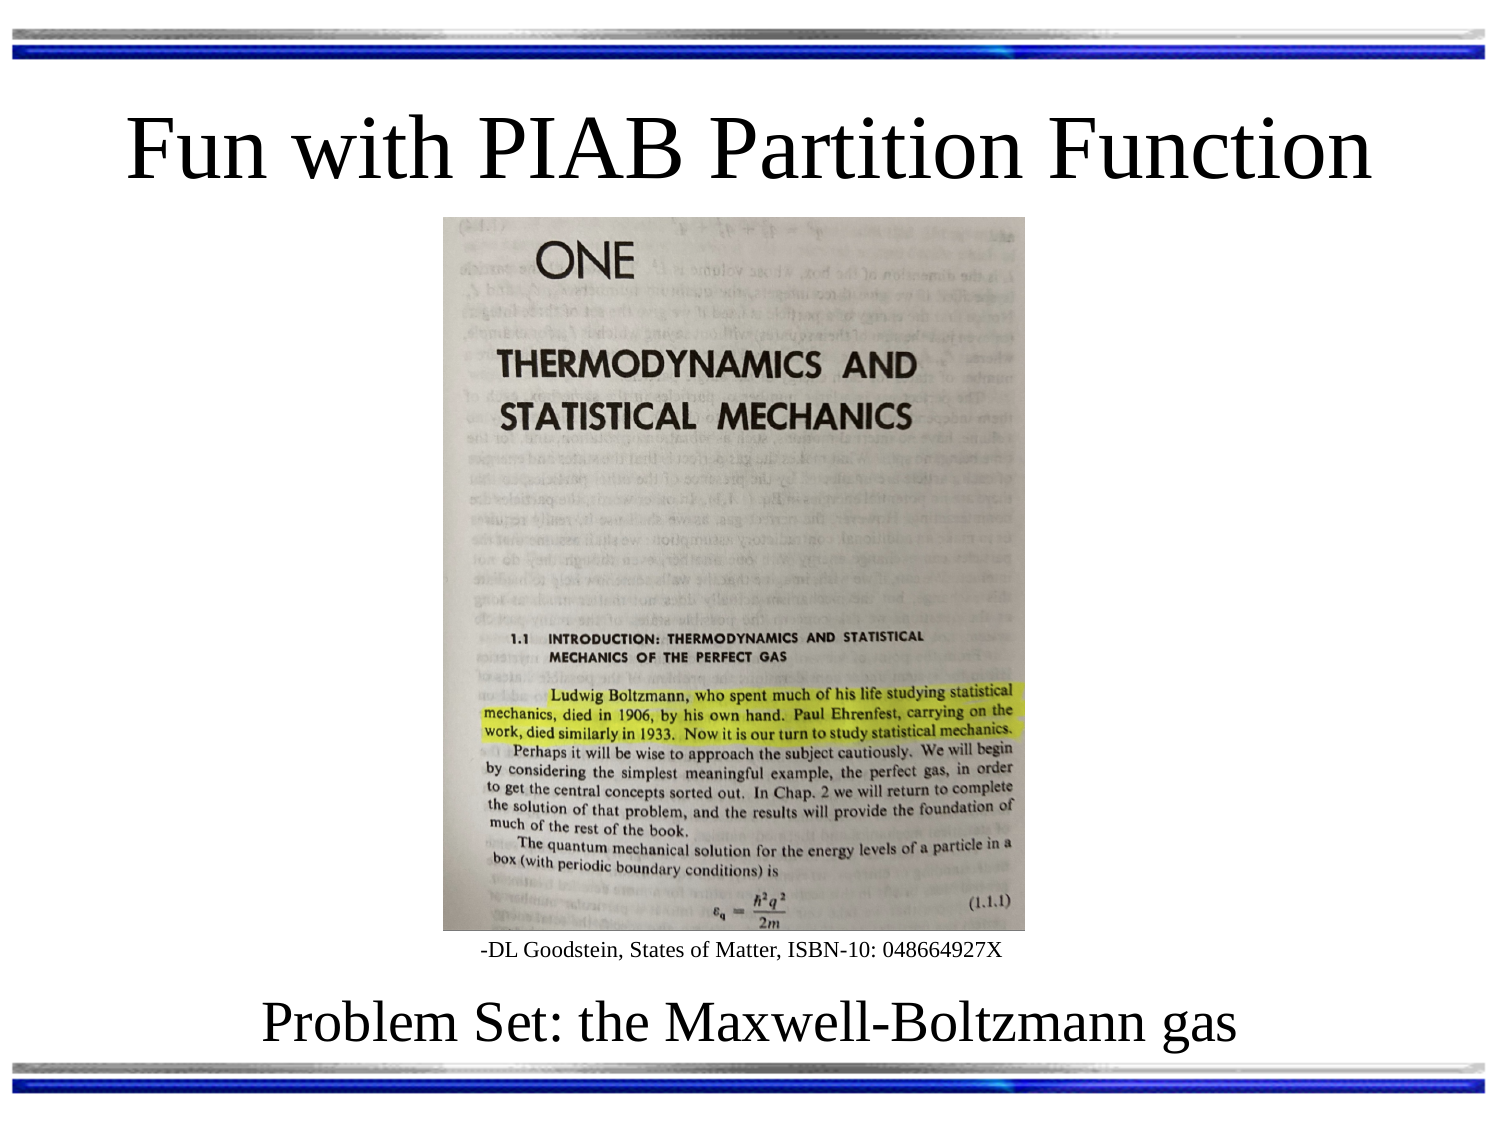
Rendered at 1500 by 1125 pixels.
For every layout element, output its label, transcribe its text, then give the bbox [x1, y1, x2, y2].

picture [442, 216, 1025, 932]
text_box Problem Set: the Maxwell-Boltzmann gas [246, 976, 1269, 1057]
text_box Fun with PIAB Partition Function [3, 8, 1498, 276]
text_box -DL Goodstein, States of Matter, ISBN-10: 048664927X 🤔 [465, 927, 1047, 970]
picture [8, 24, 1491, 66]
picture [8, 1057, 1491, 1099]
